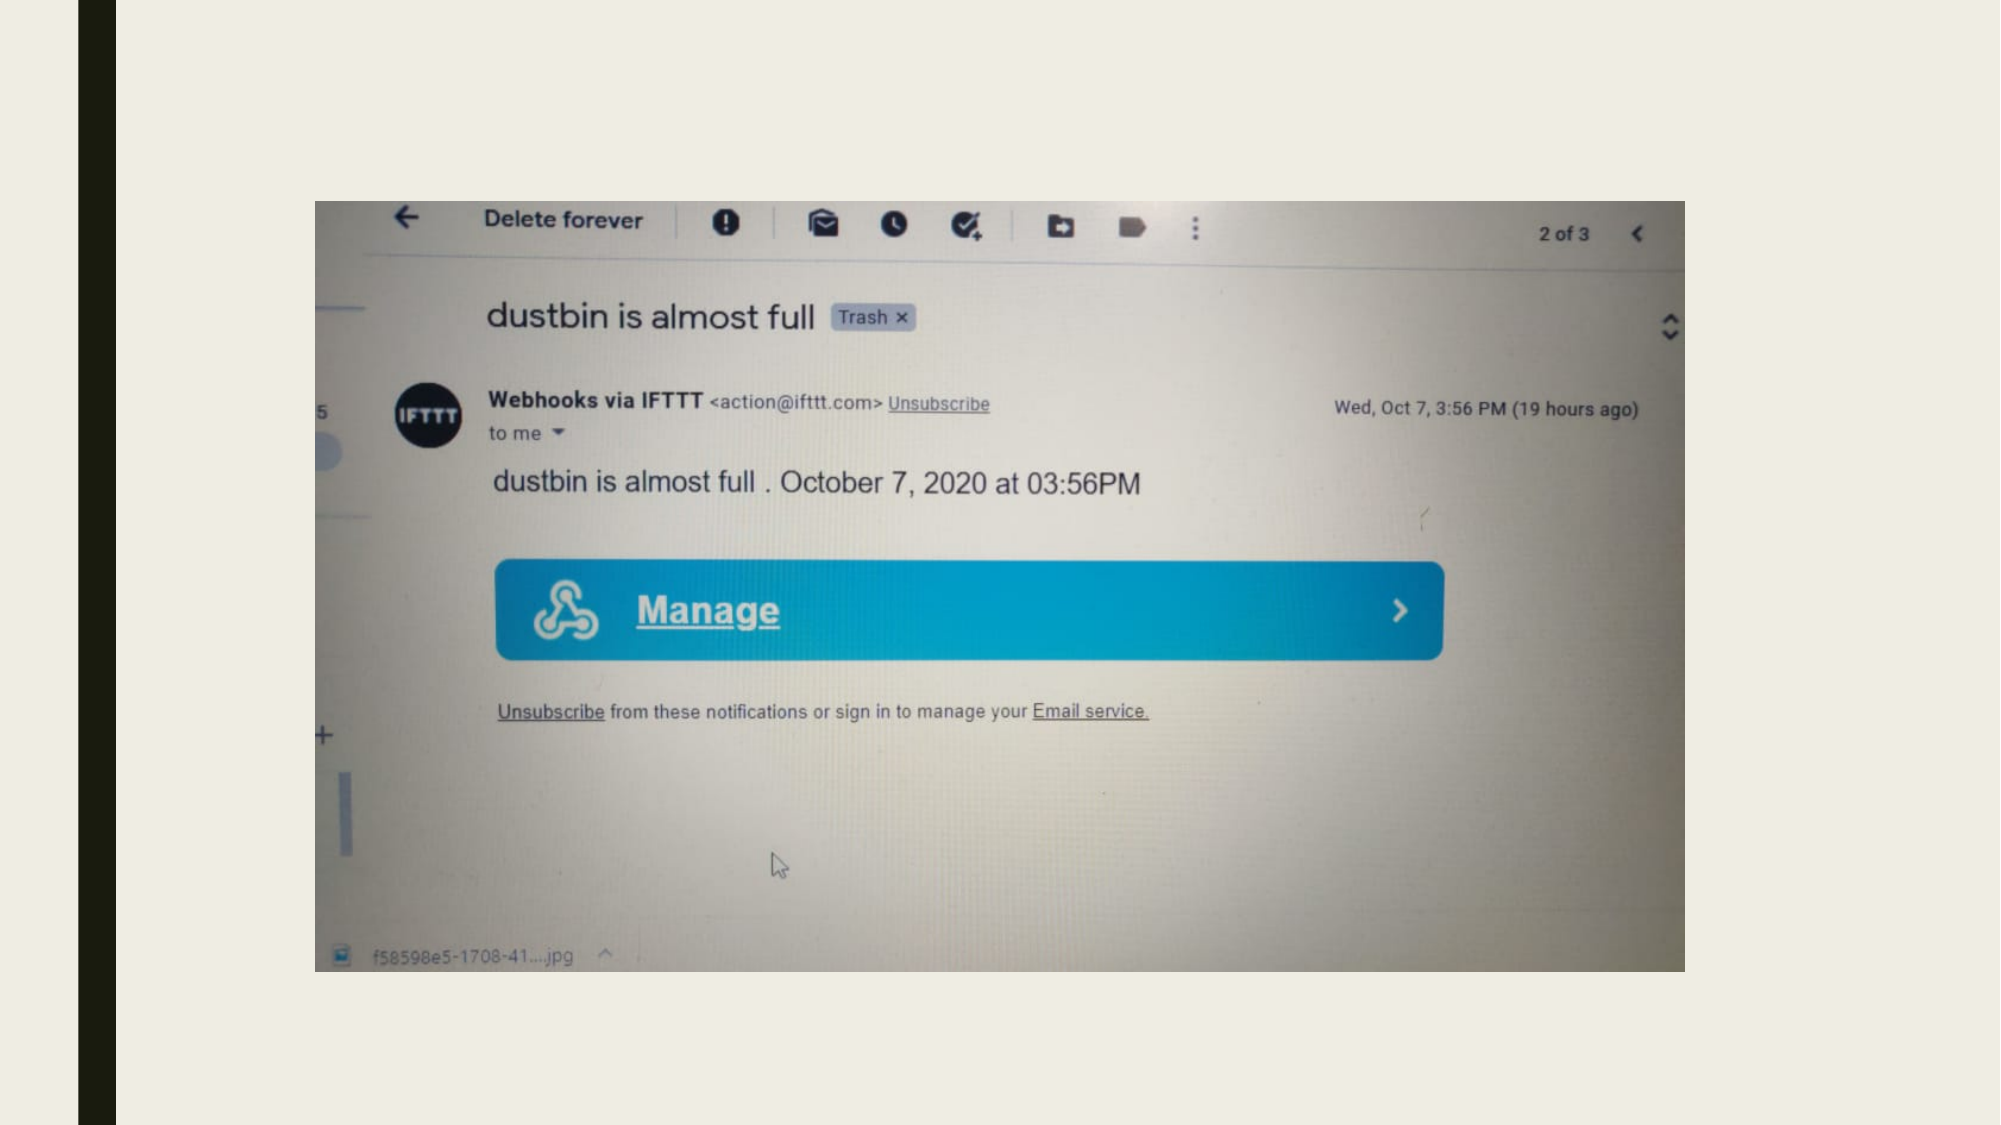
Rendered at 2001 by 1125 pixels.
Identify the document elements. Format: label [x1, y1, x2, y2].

picture [315, 201, 1685, 972]
